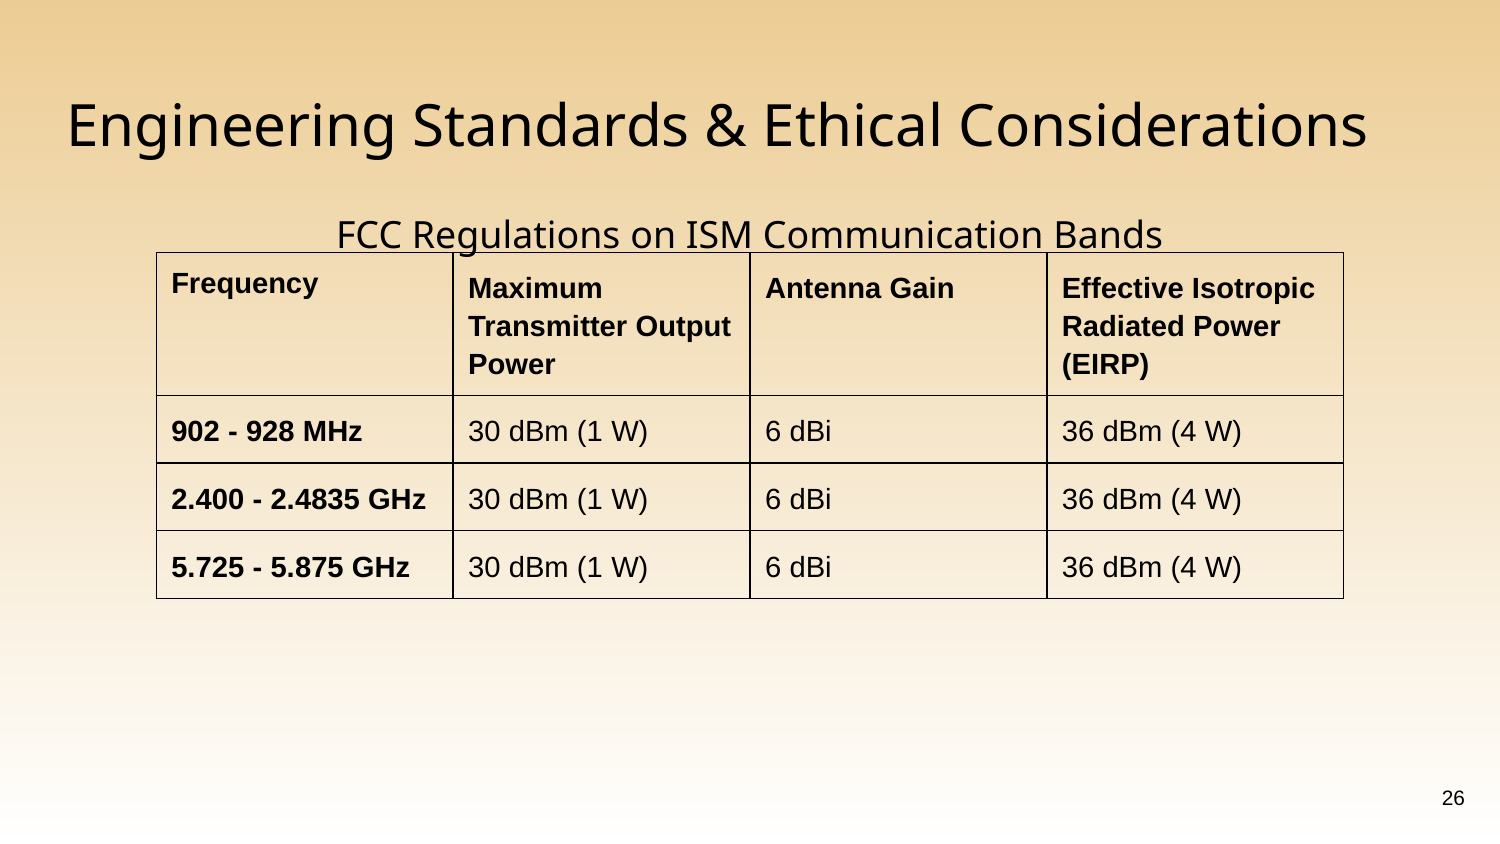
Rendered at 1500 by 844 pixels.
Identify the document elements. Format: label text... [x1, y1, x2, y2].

table_cell 902 - 928 MHz [157, 396, 452, 462]
title Engineering Standards & Ethical Considerations [51, 72, 1449, 167]
table_cell 6 dBi [751, 531, 1046, 598]
table_cell 36 dBm (4 W) [1048, 396, 1343, 462]
table_header Antenna Gain [751, 253, 1046, 395]
table_cell 30 dBm (1 W) [454, 531, 749, 598]
table_cell 30 dBm (1 W) [454, 396, 749, 462]
table_cell 2.400 - 2.4835 GHz [157, 464, 452, 530]
table_cell 30 dBm (1 W) [454, 464, 749, 530]
table_header Effective Isotropic Radiated Power (EIRP) [1048, 253, 1343, 395]
slide_number ‹#› [1389, 764, 1480, 830]
table_header Frequency [157, 253, 452, 395]
table_cell 6 dBi [751, 464, 1046, 530]
table_cell 6 dBi [751, 396, 1046, 462]
table_header Maximum Transmitter Output Power [454, 253, 749, 395]
table_cell 5.725 - 5.875 GHz [157, 531, 452, 598]
list FCC Regulations on ISM Communication Bands [51, 189, 1449, 750]
table_cell 36 dBm (4 W) [1048, 531, 1343, 598]
table_cell 36 dBm (4 W) [1048, 464, 1343, 530]
